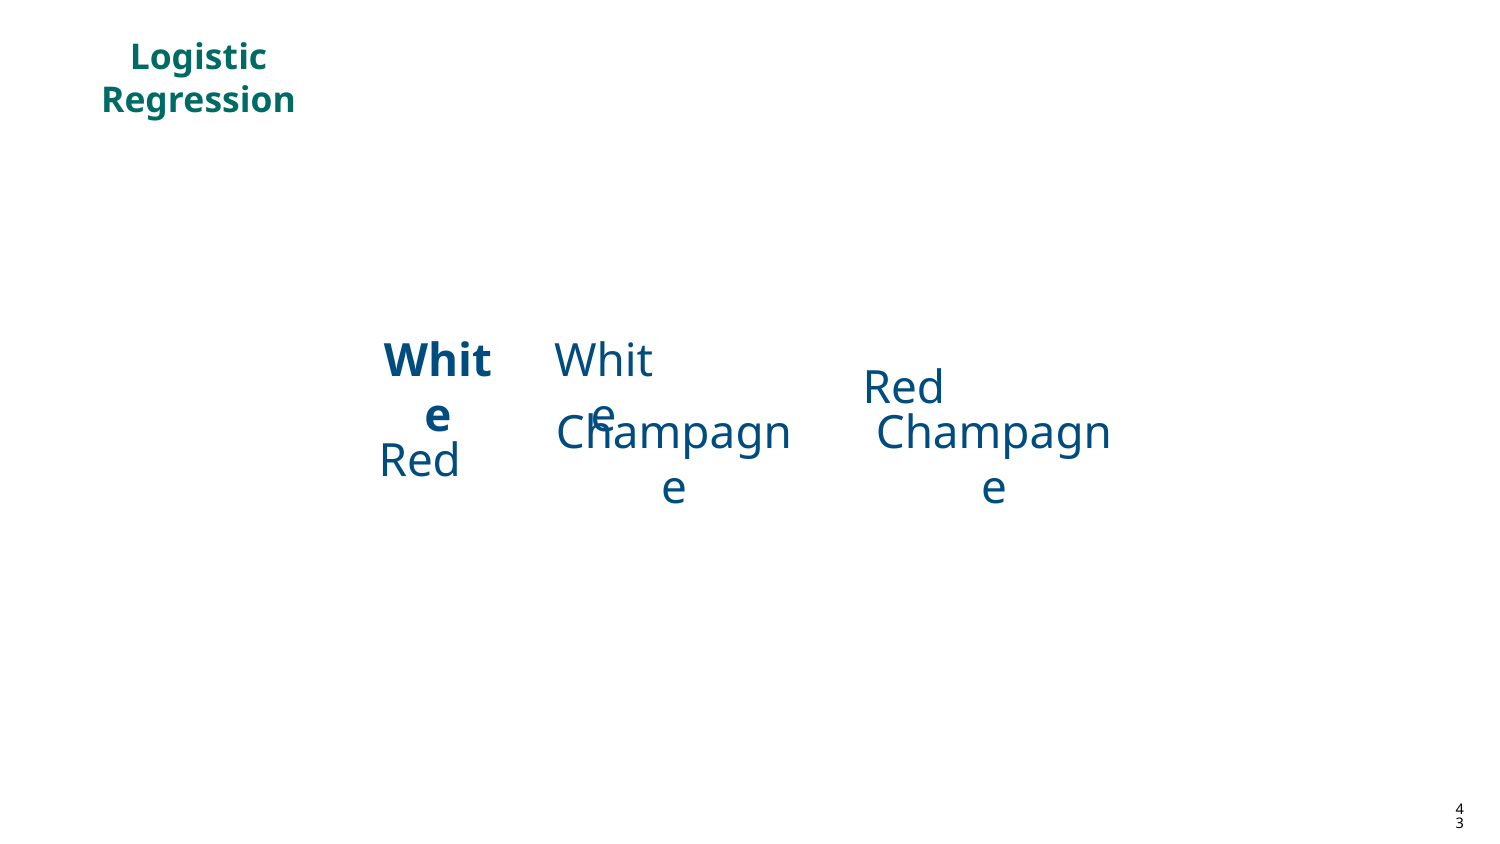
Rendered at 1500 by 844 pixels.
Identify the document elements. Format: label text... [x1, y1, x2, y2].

text_box Champagne [541, 399, 807, 517]
text_box Logistic Regression [28, 30, 369, 123]
text_box Red [857, 355, 951, 417]
slide_number 43 [1452, 326, 1476, 823]
text_box White [371, 327, 505, 444]
text_box Red [373, 444, 467, 489]
text_box Champagne [861, 399, 1127, 517]
text_box White [539, 327, 669, 444]
